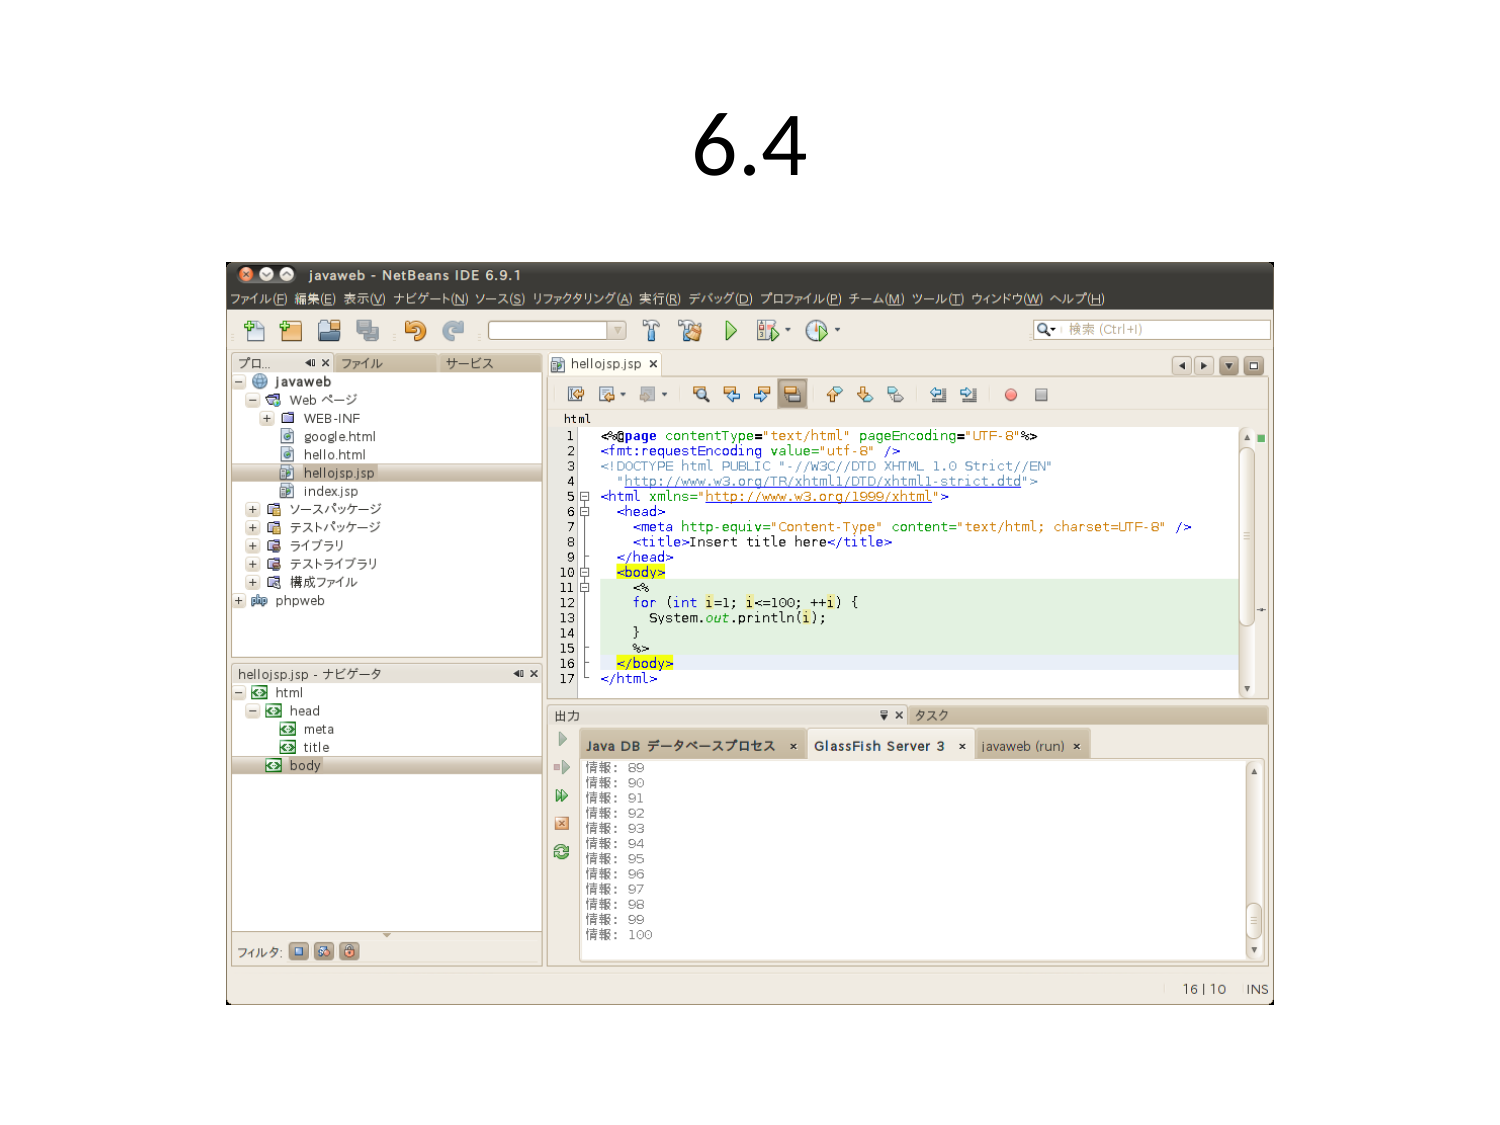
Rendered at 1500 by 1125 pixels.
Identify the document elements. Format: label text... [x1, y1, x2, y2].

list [225, 262, 1275, 1006]
title 6.4 [75, 45, 1425, 233]
